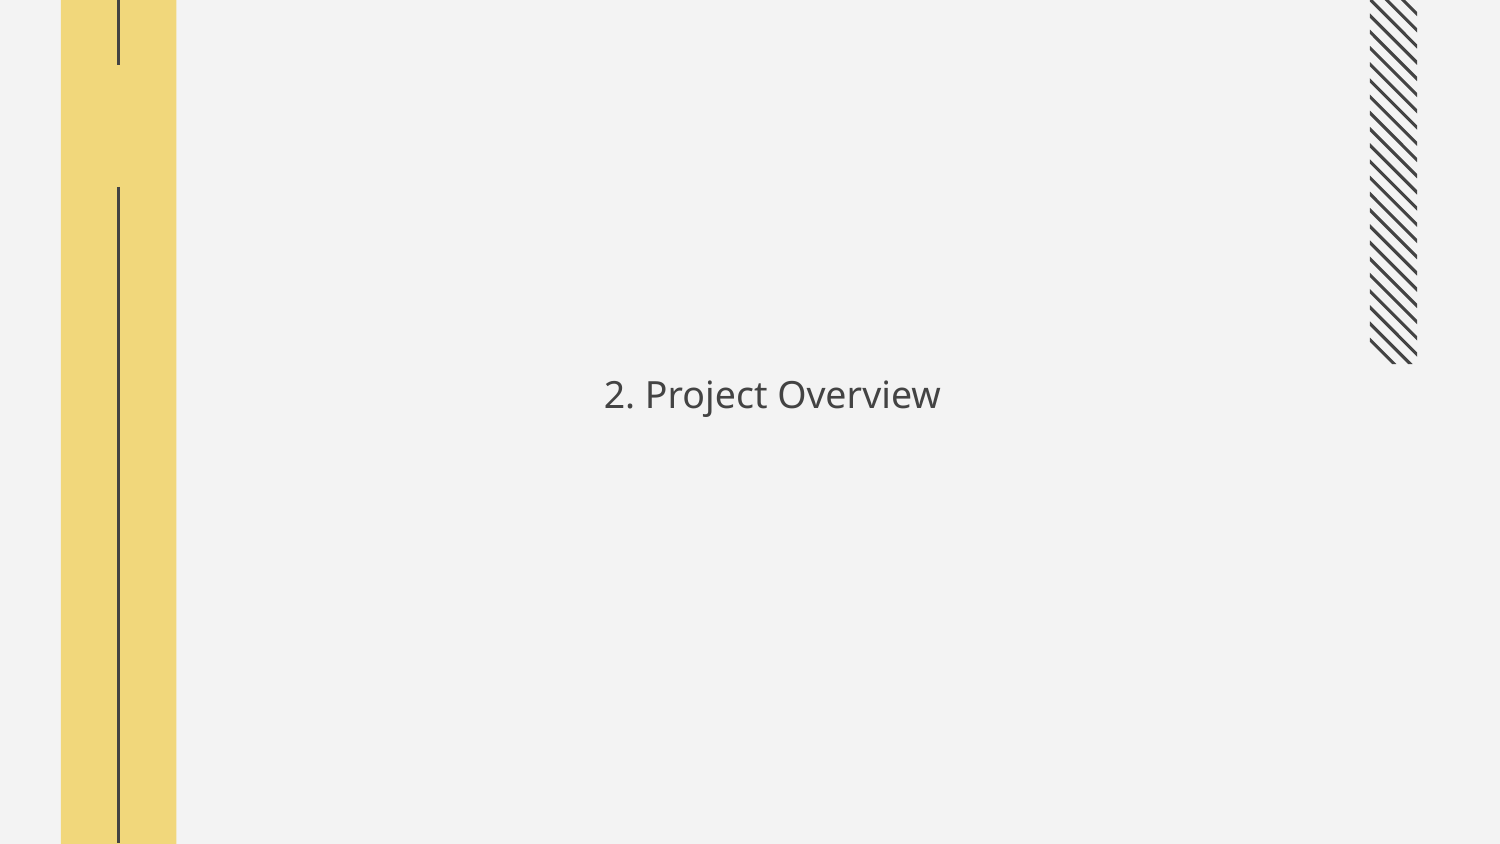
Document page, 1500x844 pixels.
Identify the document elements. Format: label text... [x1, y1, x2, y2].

title 2. Project Overview [513, 356, 1111, 454]
